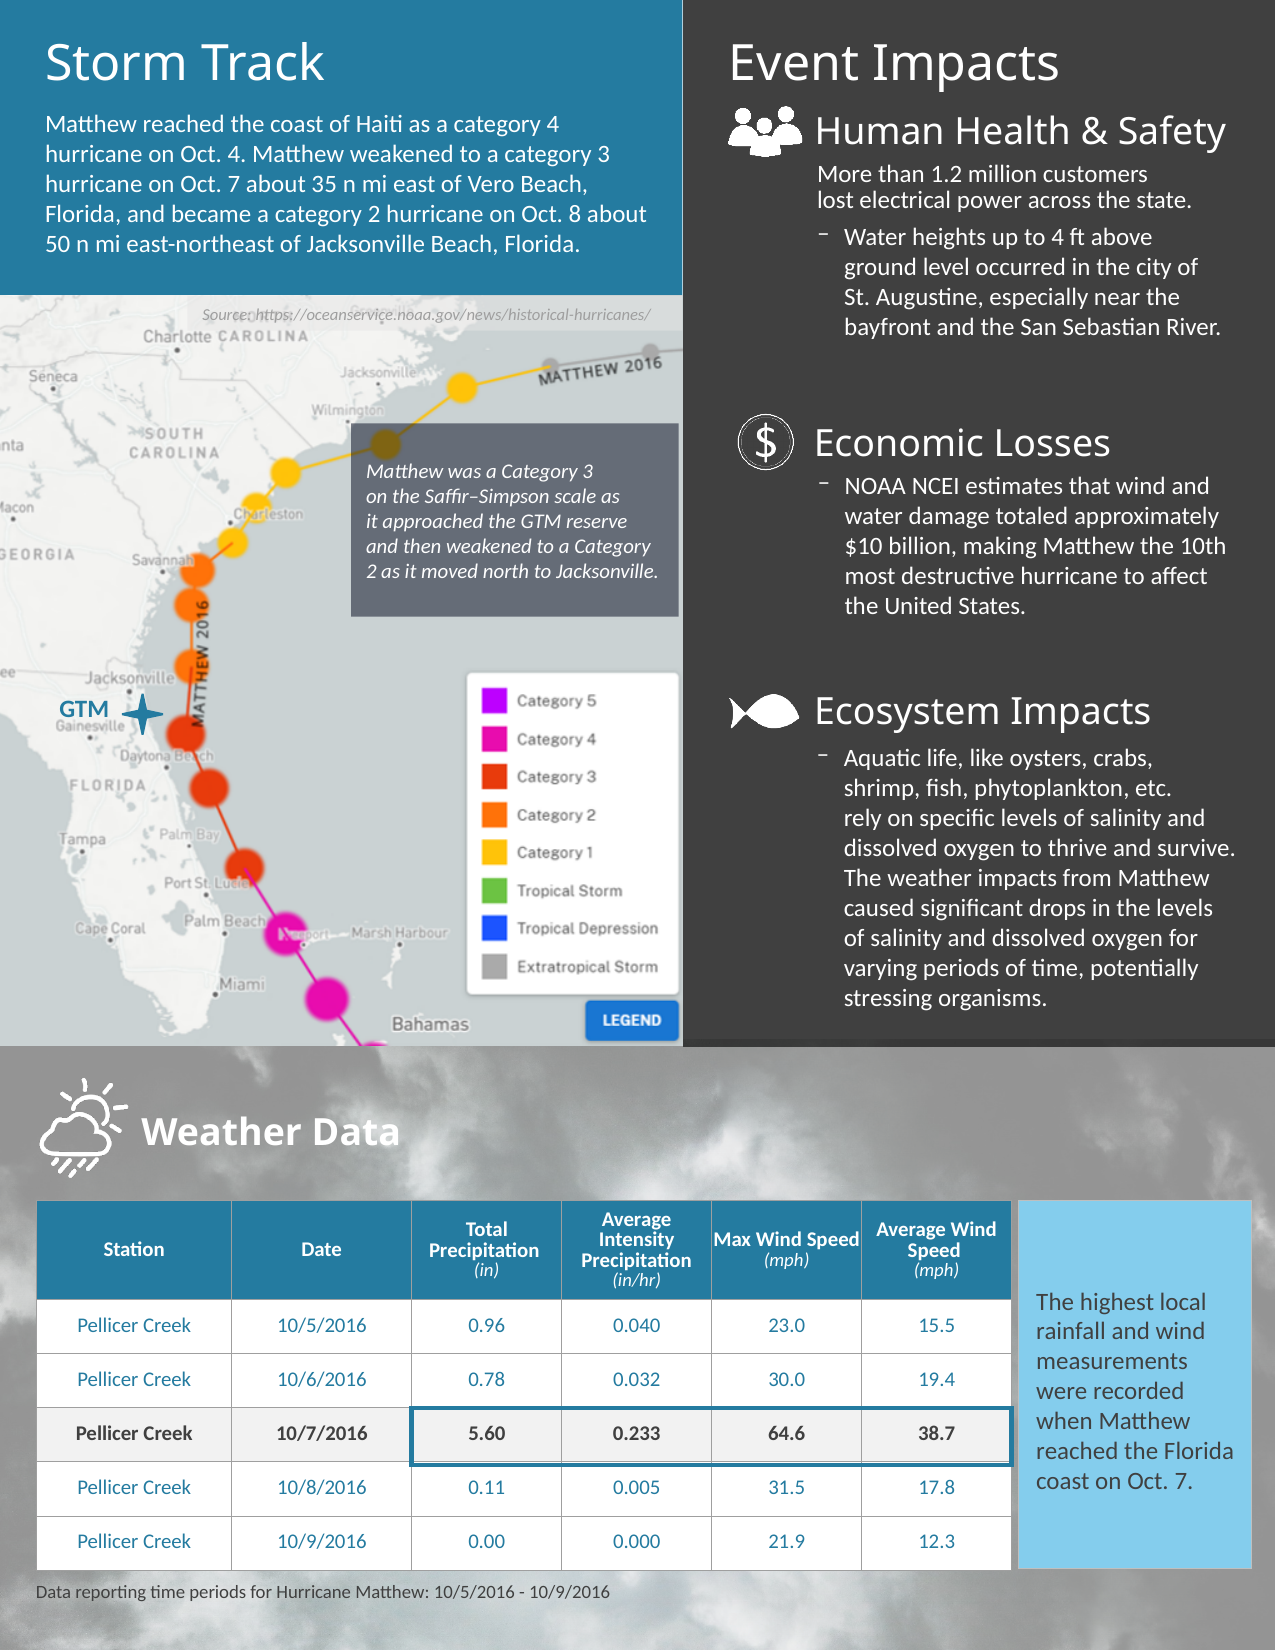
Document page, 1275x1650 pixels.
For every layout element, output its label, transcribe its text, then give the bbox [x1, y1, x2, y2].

table_cell 0.78 [412, 1354, 561, 1407]
table_header Average Intensity Precipitation (in/hr) [562, 1201, 711, 1299]
table_cell 0.000 [562, 1517, 711, 1570]
list Matthew reached the coast of Haiti as a category 4 hurricane on Oct. 4. Matthew weakened to a category 3 hurricane on Oct. 7 about 35 n mi east of Vero Beach, Florida, and became a category 2 hurricane on Oct. 8 about 50 n mi east-northeast of Jacksonville Beach, Florida. [0, 107, 683, 288]
list More than 1.2 million customers lost electrical power across the state. Water heights up to 4 ft above ground level occurred in the city of St. Augustine, especially near the bayfront and the San Sebastian River. [817, 156, 1268, 397]
picture [726, 675, 802, 751]
table_cell 17.8 [862, 1466, 1011, 1516]
table_cell Pellicer Creek [37, 1408, 231, 1461]
table_cell 31.5 [712, 1466, 861, 1516]
table_cell 21.9 [712, 1517, 861, 1570]
picture [735, 411, 796, 472]
table_cell Pellicer Creek [37, 1517, 231, 1570]
table_cell Pellicer Creek [37, 1354, 231, 1407]
table_header Total Precipitation (in) [412, 1201, 561, 1299]
table_cell Pellicer Creek [37, 1462, 231, 1516]
table_cell 0.96 [412, 1300, 561, 1353]
table_cell 12.3 [862, 1517, 1011, 1570]
table_header Station [37, 1201, 231, 1299]
table_cell 0.00 [412, 1517, 561, 1570]
list NOAA NCEI estimates that wind and water damage totaled approximately $10 billion, making Matthew the 10th most destructive hurricane to affect the United States. [817, 465, 1268, 661]
table_cell 10/5/2016 [232, 1300, 411, 1353]
table_cell 10/9/2016 [232, 1517, 411, 1570]
table_header Average Wind Speed (mph) [862, 1201, 1011, 1299]
table_cell 0.032 [562, 1354, 711, 1407]
table_cell 10/6/2016 [232, 1354, 411, 1407]
list Data reporting time periods for Hurricane Matthew: 10/5/2016 - 10/9/2016 [35, 1574, 936, 1613]
list The highest local rainfall and wind measurements were recorded when Matthew reached the Florida coast on Oct. 7. [1021, 1202, 1254, 1570]
table_cell Pellicer Creek [37, 1300, 231, 1353]
table_header Date [232, 1201, 411, 1299]
list Aquatic life, like oysters, crabs, shrimp, fish, phytoplankton, etc. rely on specific levels of salinity and dissolved oxygen to thrive and survive. The weather impacts from Matthew caused significant drops in the levels of salinity and dissolved oxygen for varying periods of time, potentially stressing organisms. [816, 737, 1267, 1008]
table_cell 19.4 [862, 1354, 1011, 1407]
picture [0, 295, 683, 1046]
table_cell 30.0 [712, 1354, 861, 1407]
picture [727, 93, 803, 169]
table_cell 0.005 [562, 1466, 711, 1516]
table_cell 15.5 [862, 1300, 1011, 1353]
text_box [410, 1407, 1013, 1466]
table_cell 10/8/2016 [232, 1462, 411, 1516]
table_cell 0.11 [412, 1466, 561, 1516]
table_cell 23.0 [712, 1300, 861, 1353]
table_cell 0.040 [562, 1300, 711, 1353]
table_cell 10/7/2016 [232, 1408, 410, 1461]
table_header Max Wind Speed (mph) [712, 1201, 861, 1299]
